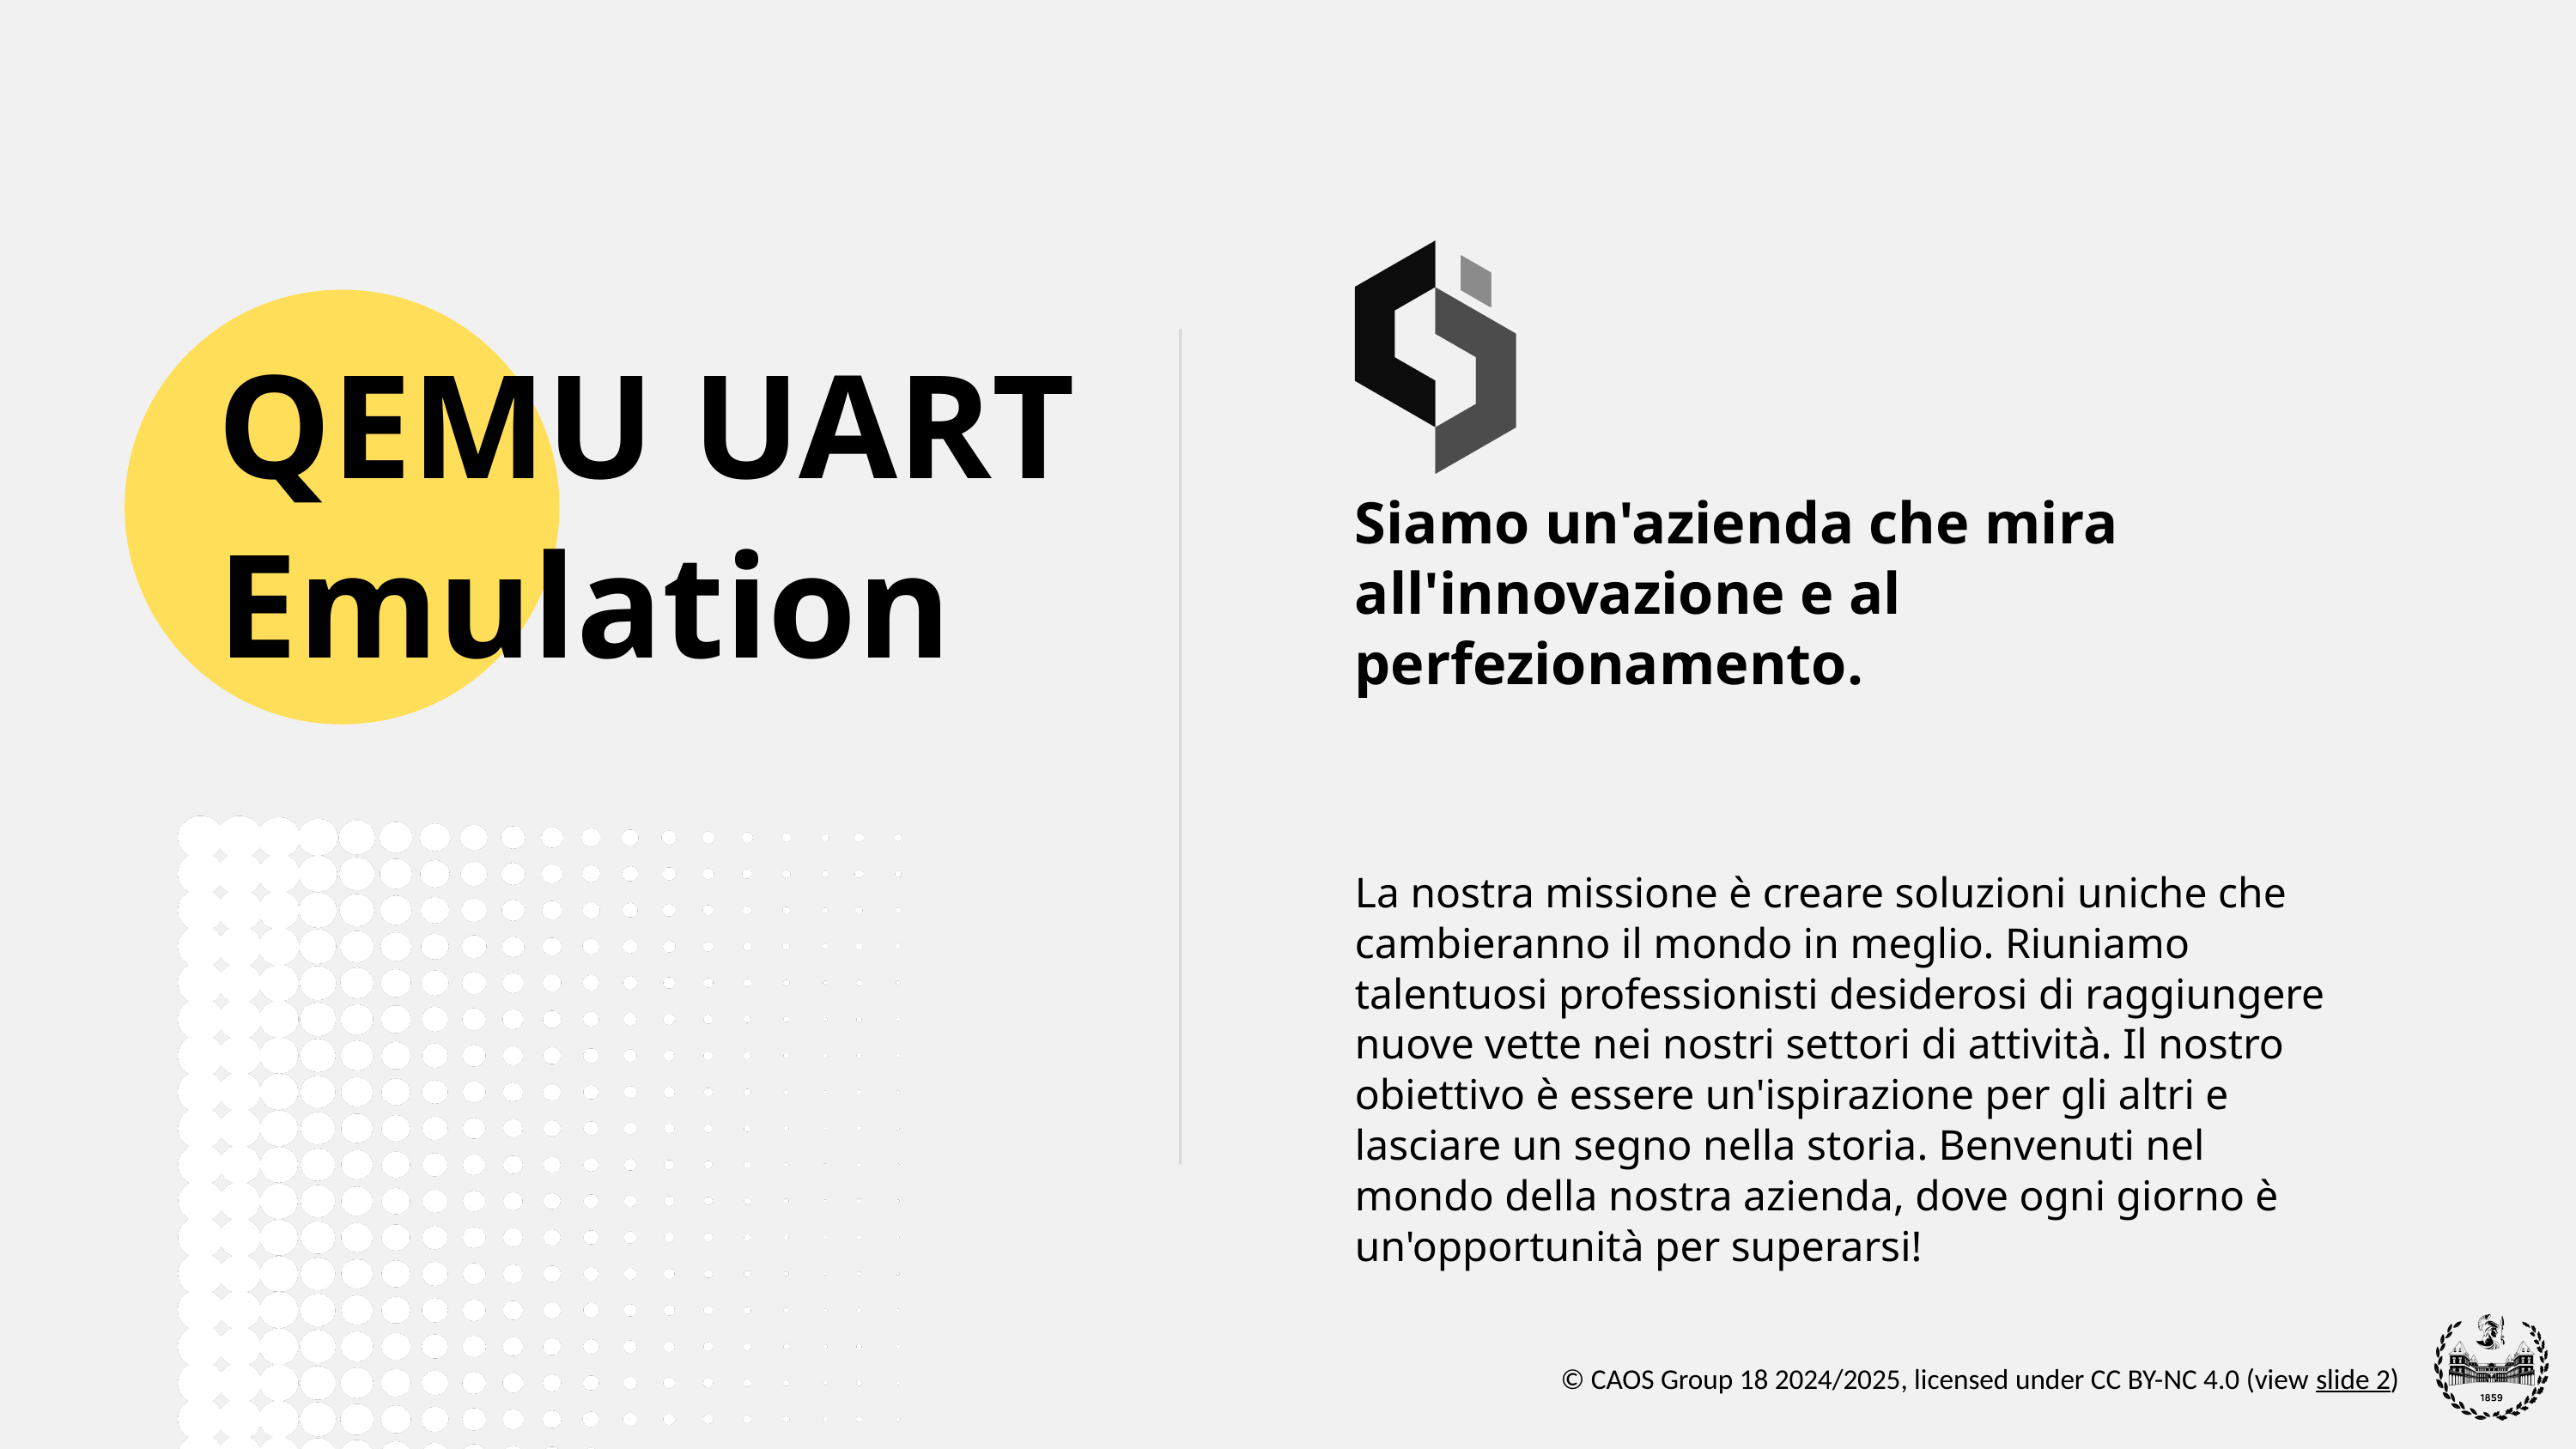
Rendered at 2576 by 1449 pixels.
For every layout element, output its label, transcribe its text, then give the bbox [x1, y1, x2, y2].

text_box [1354, 240, 1516, 474]
text_box [176, 815, 902, 1449]
text_box Siamo un'azienda che mira all'innovazione e al perfezionamento. [1354, 484, 2180, 696]
text_box QEMU UART Emulation [562, 329, 1140, 687]
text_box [124, 289, 560, 724]
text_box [1212, 1313, 2549, 1422]
text_box La nostra missione è creare soluzioni uniche che cambieranno il mondo in meglio. Riuniamo talentuosi professionisti desiderosi di raggiungere nuove vette nei nostri settori di attività. Il nostro obiettivo è essere un'ispirazione per gli altri e lasciare un segno nella storia. Benvenuti nel mondo della nostra azienda, dove ogni giorno è un'opportunità per superarsi! [1354, 864, 2356, 1270]
